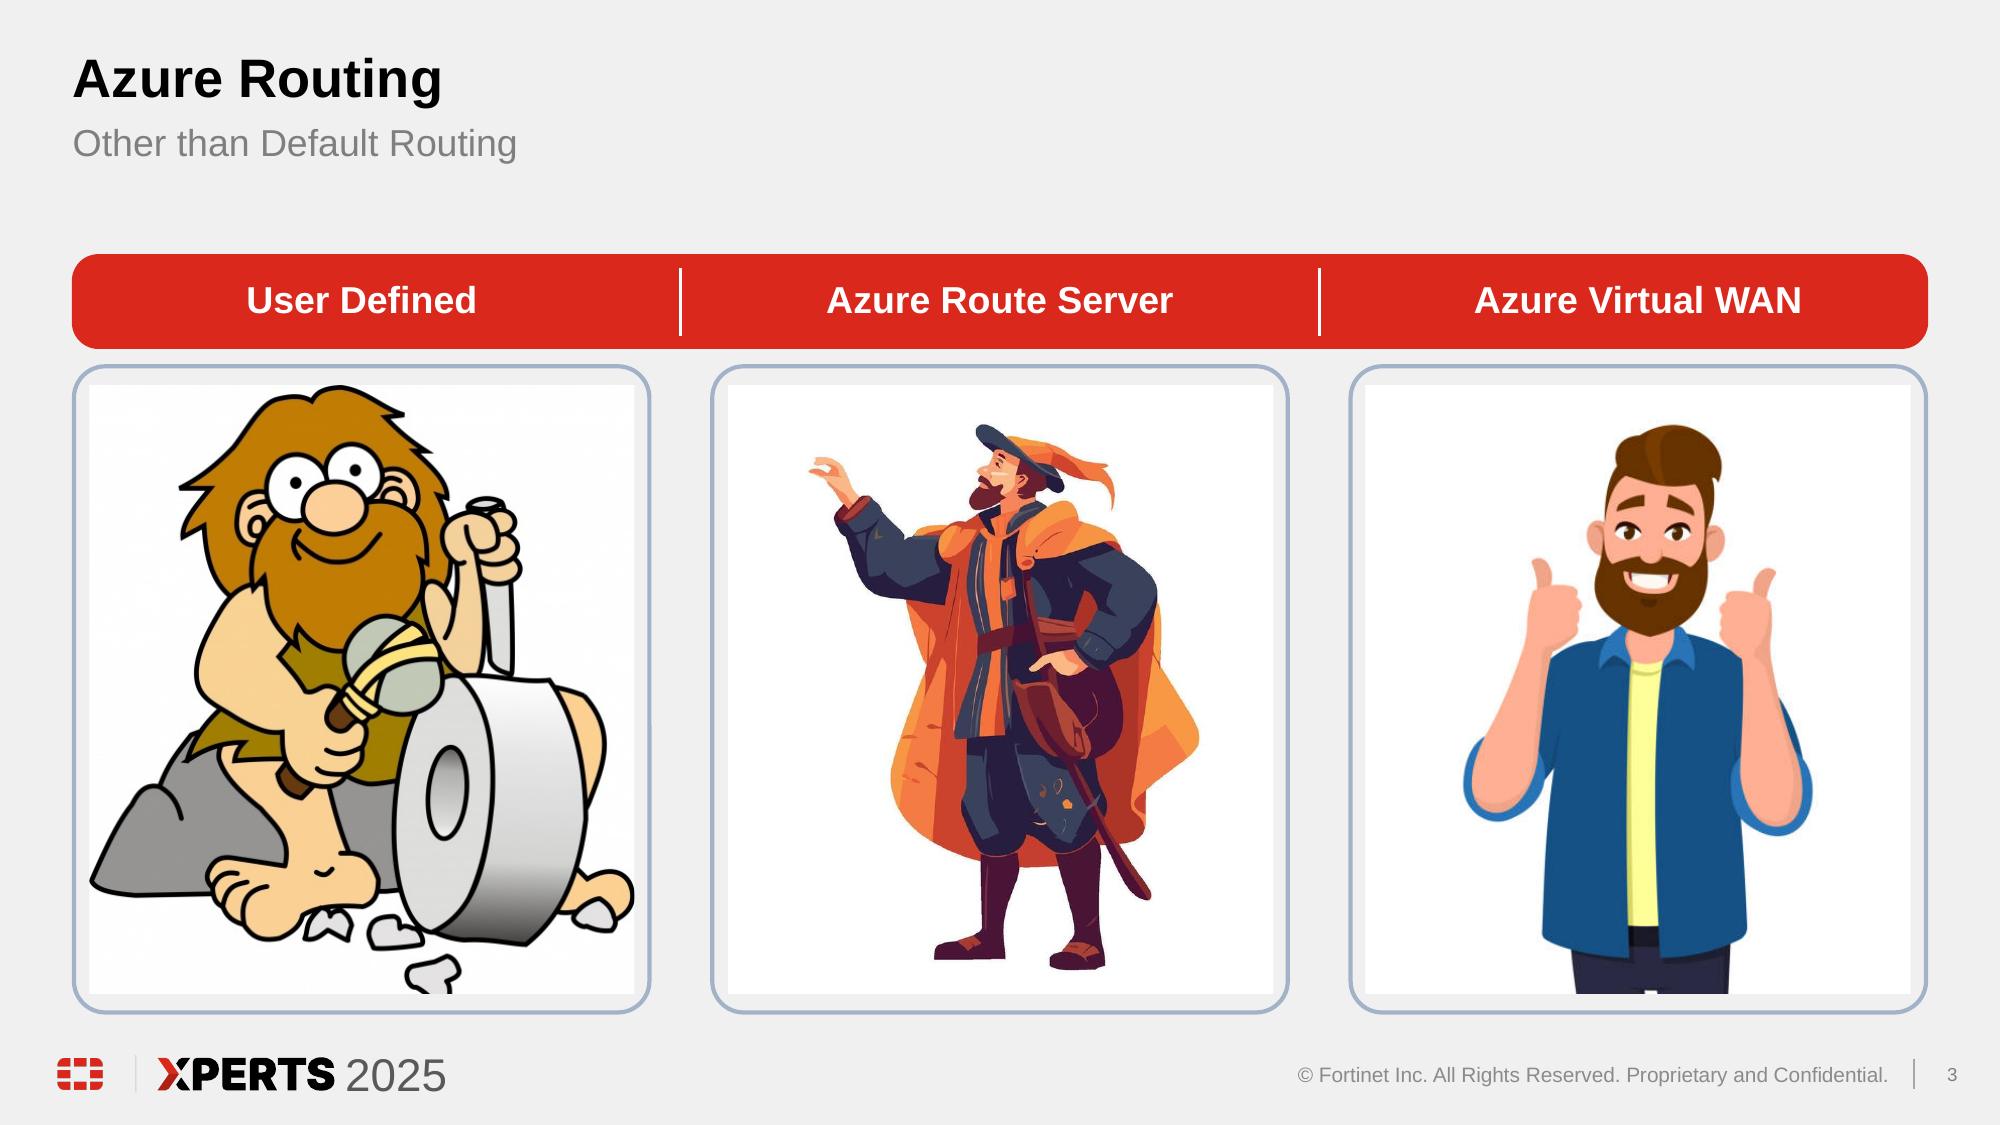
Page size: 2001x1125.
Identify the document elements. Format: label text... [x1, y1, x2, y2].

list User Defined [73, 269, 650, 334]
title Azure Routing [57, 43, 1944, 118]
list Azure Virtual WAN [1350, 269, 1927, 334]
picture [728, 385, 1274, 994]
list Azure Route Server [712, 269, 1288, 334]
picture [1365, 385, 1911, 994]
picture [89, 385, 635, 994]
list Other than Default Routing [57, 117, 1916, 171]
picture [57, 1058, 103, 1090]
